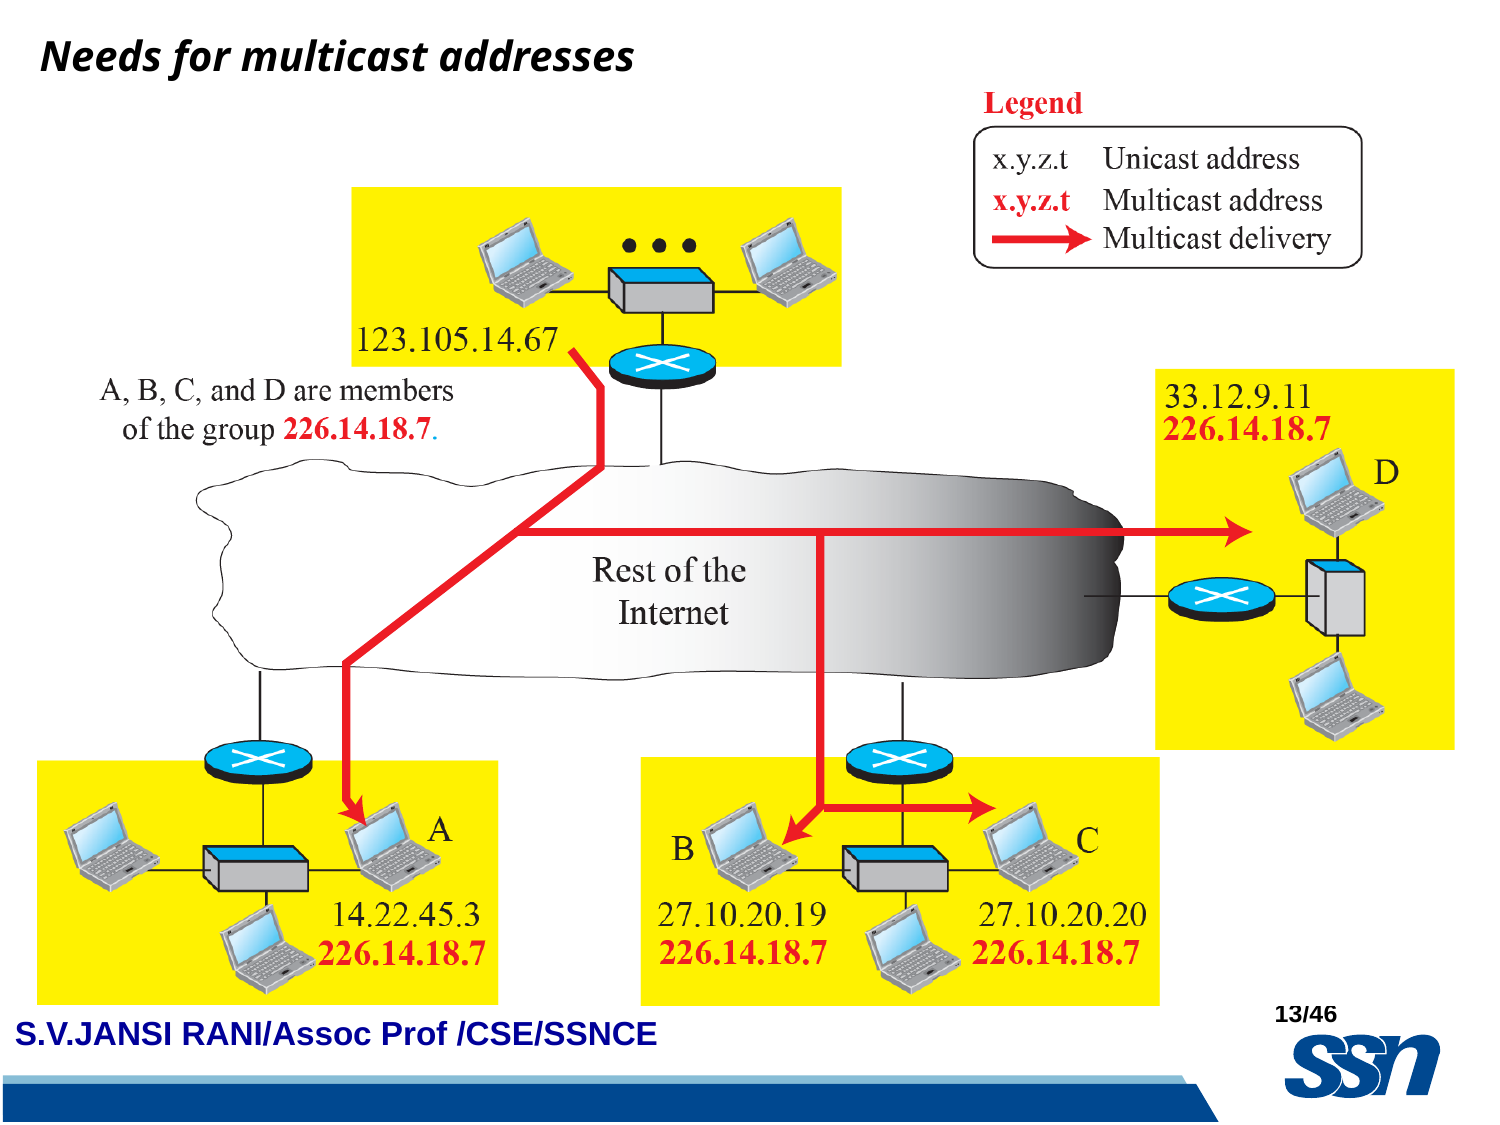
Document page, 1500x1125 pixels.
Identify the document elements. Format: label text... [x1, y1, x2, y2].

picture [37, 87, 1456, 1006]
text_box Needs for multicast addresses [24, 22, 1363, 87]
